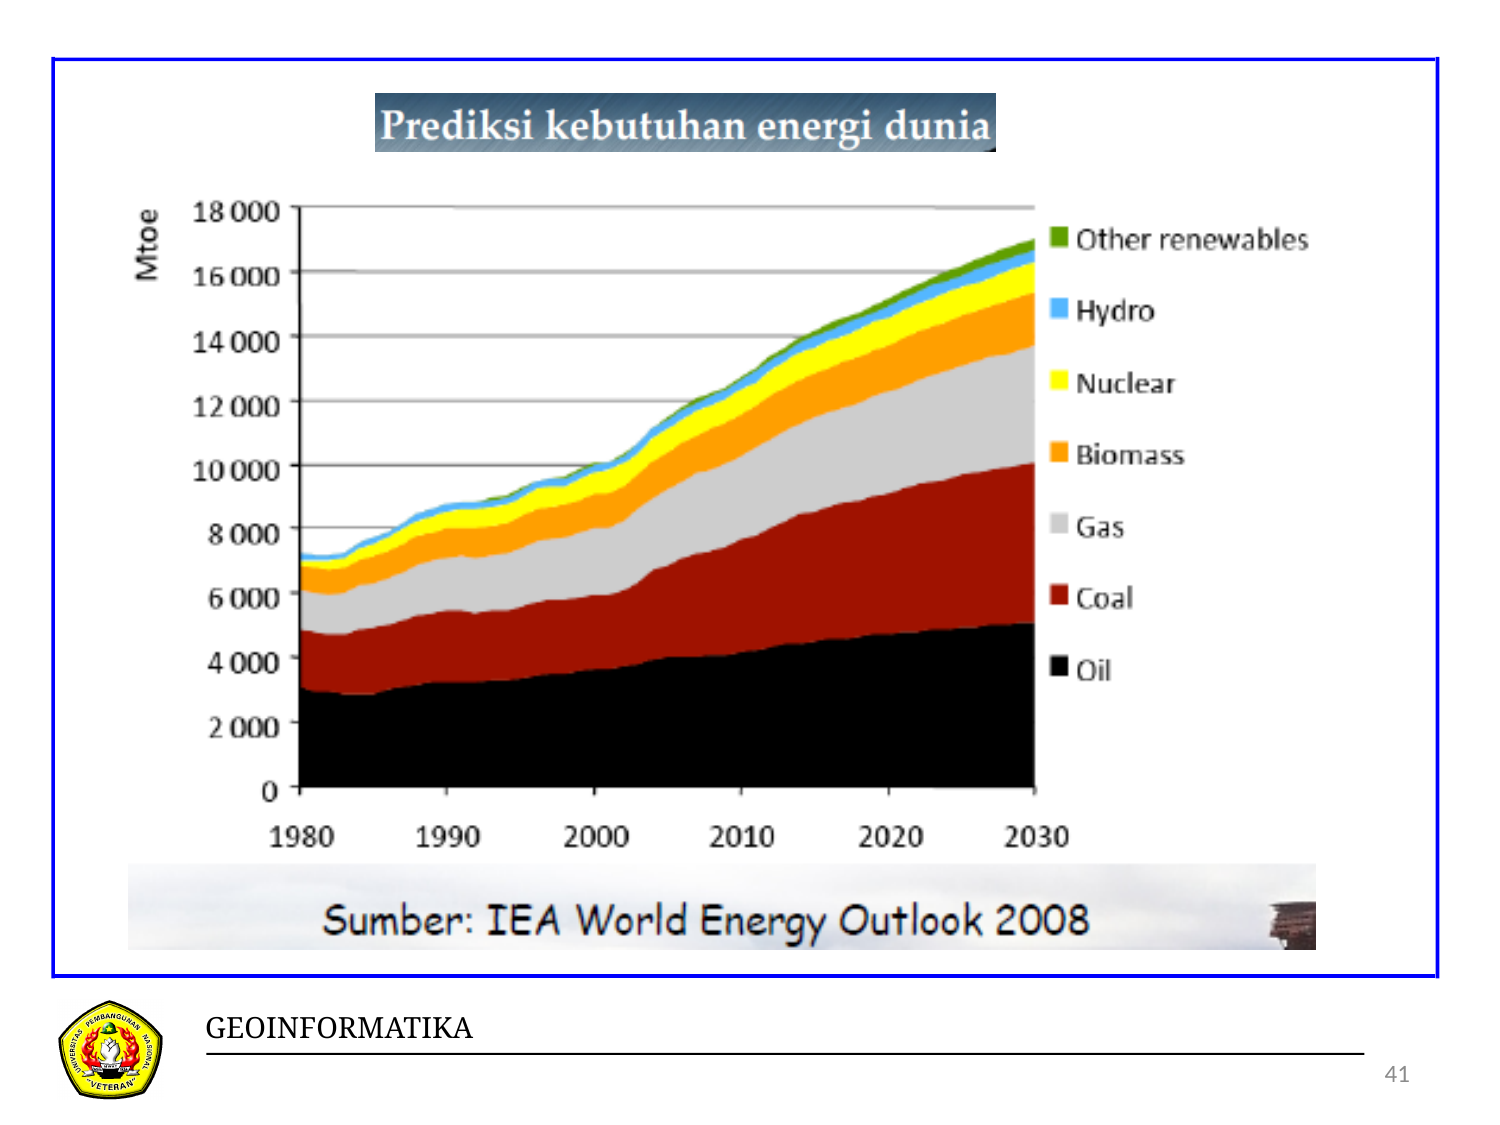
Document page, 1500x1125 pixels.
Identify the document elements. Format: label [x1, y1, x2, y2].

text_box [52, 56, 1438, 1100]
picture [128, 175, 1316, 950]
picture [374, 93, 996, 152]
